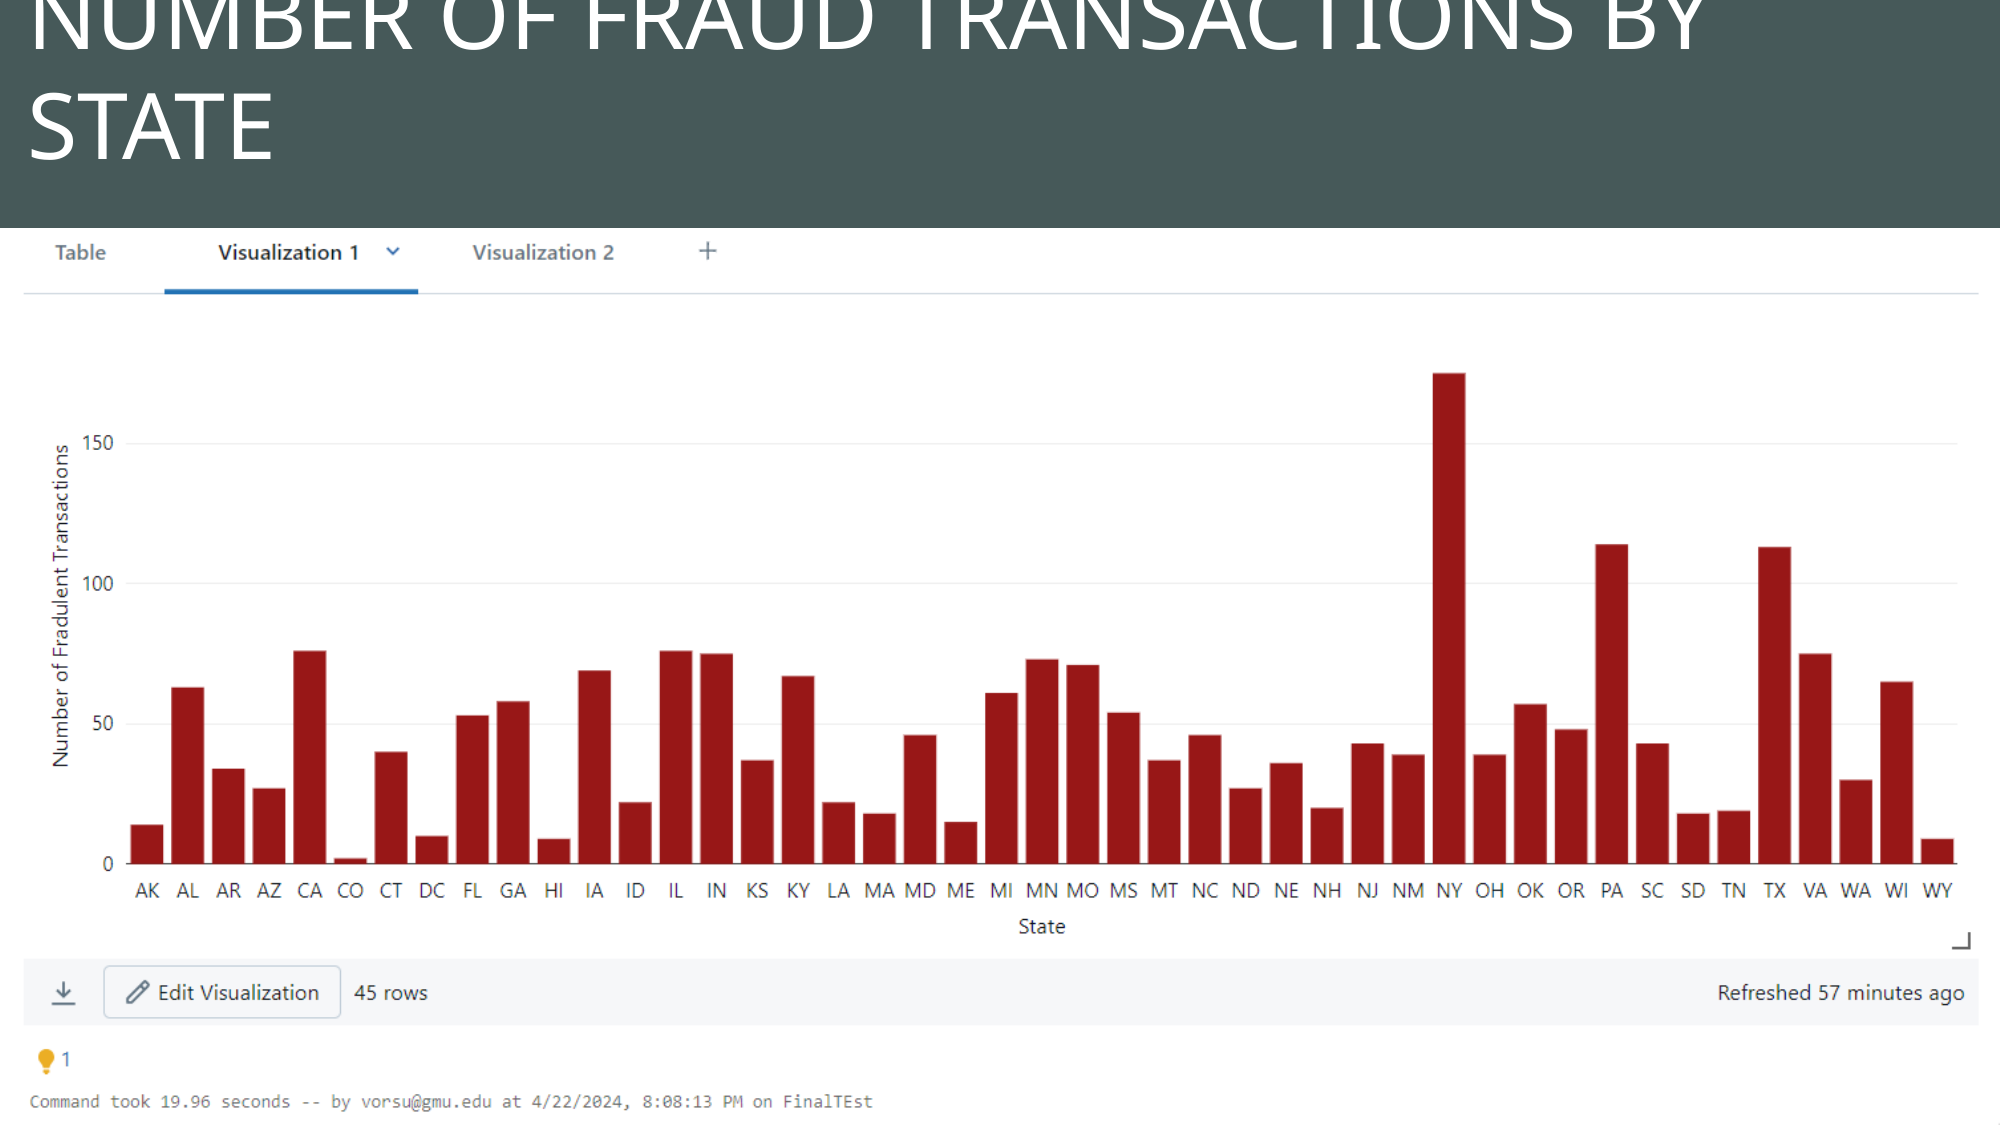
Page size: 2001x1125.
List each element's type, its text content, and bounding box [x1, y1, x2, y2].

title NUMBER OF FRAUD TRANSACTIONS BY STATE [12, 0, 1988, 186]
picture [0, 228, 2000, 1125]
